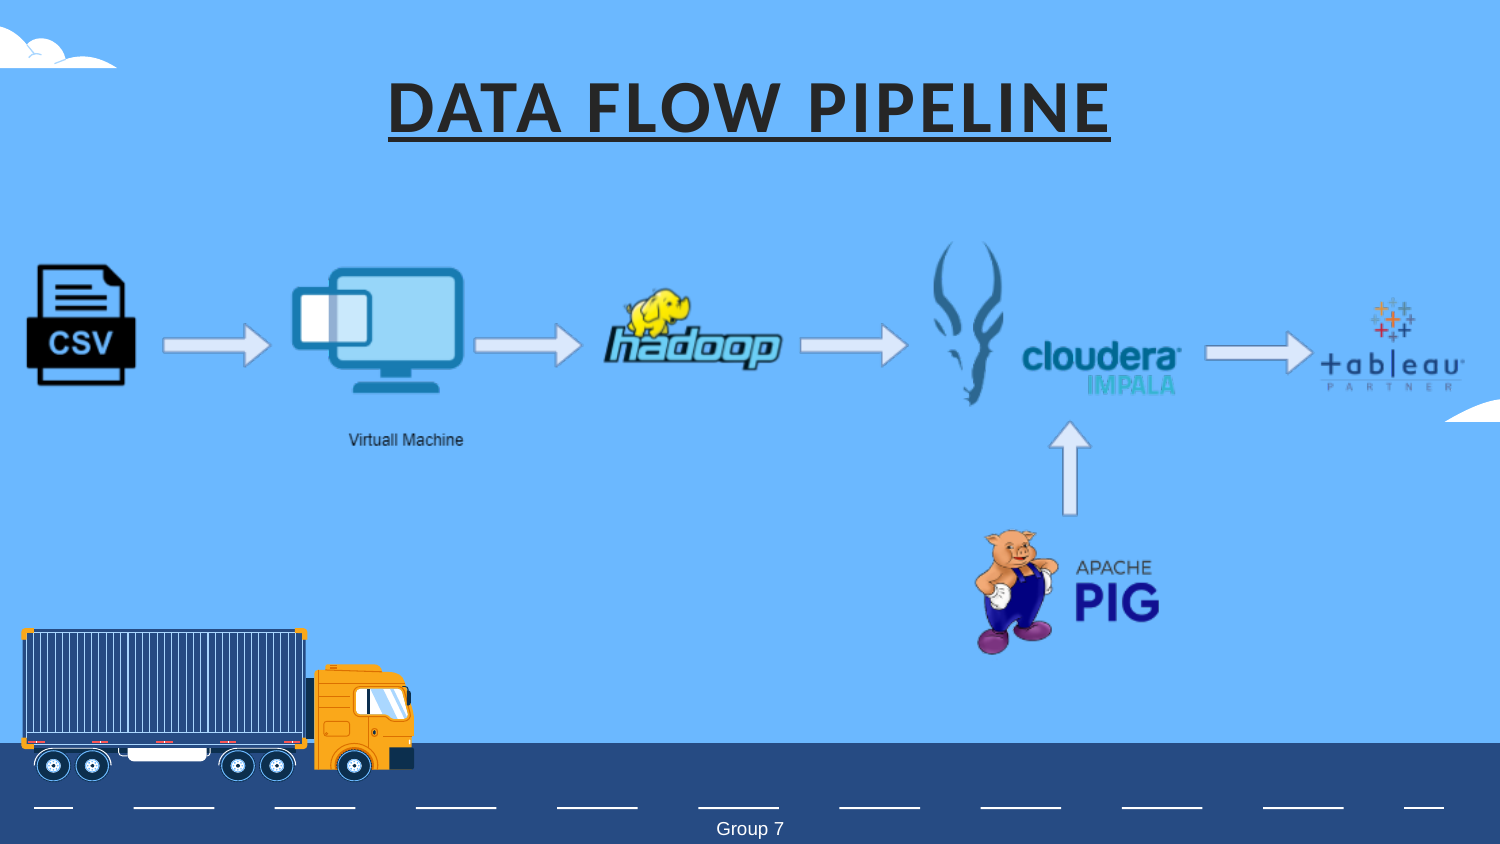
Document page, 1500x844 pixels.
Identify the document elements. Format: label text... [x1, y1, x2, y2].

text_box DATA FLOW PIPELINE [302, 5, 1197, 211]
picture [0, 240, 1500, 663]
text_box Group 7 [675, 809, 825, 844]
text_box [21, 627, 415, 783]
